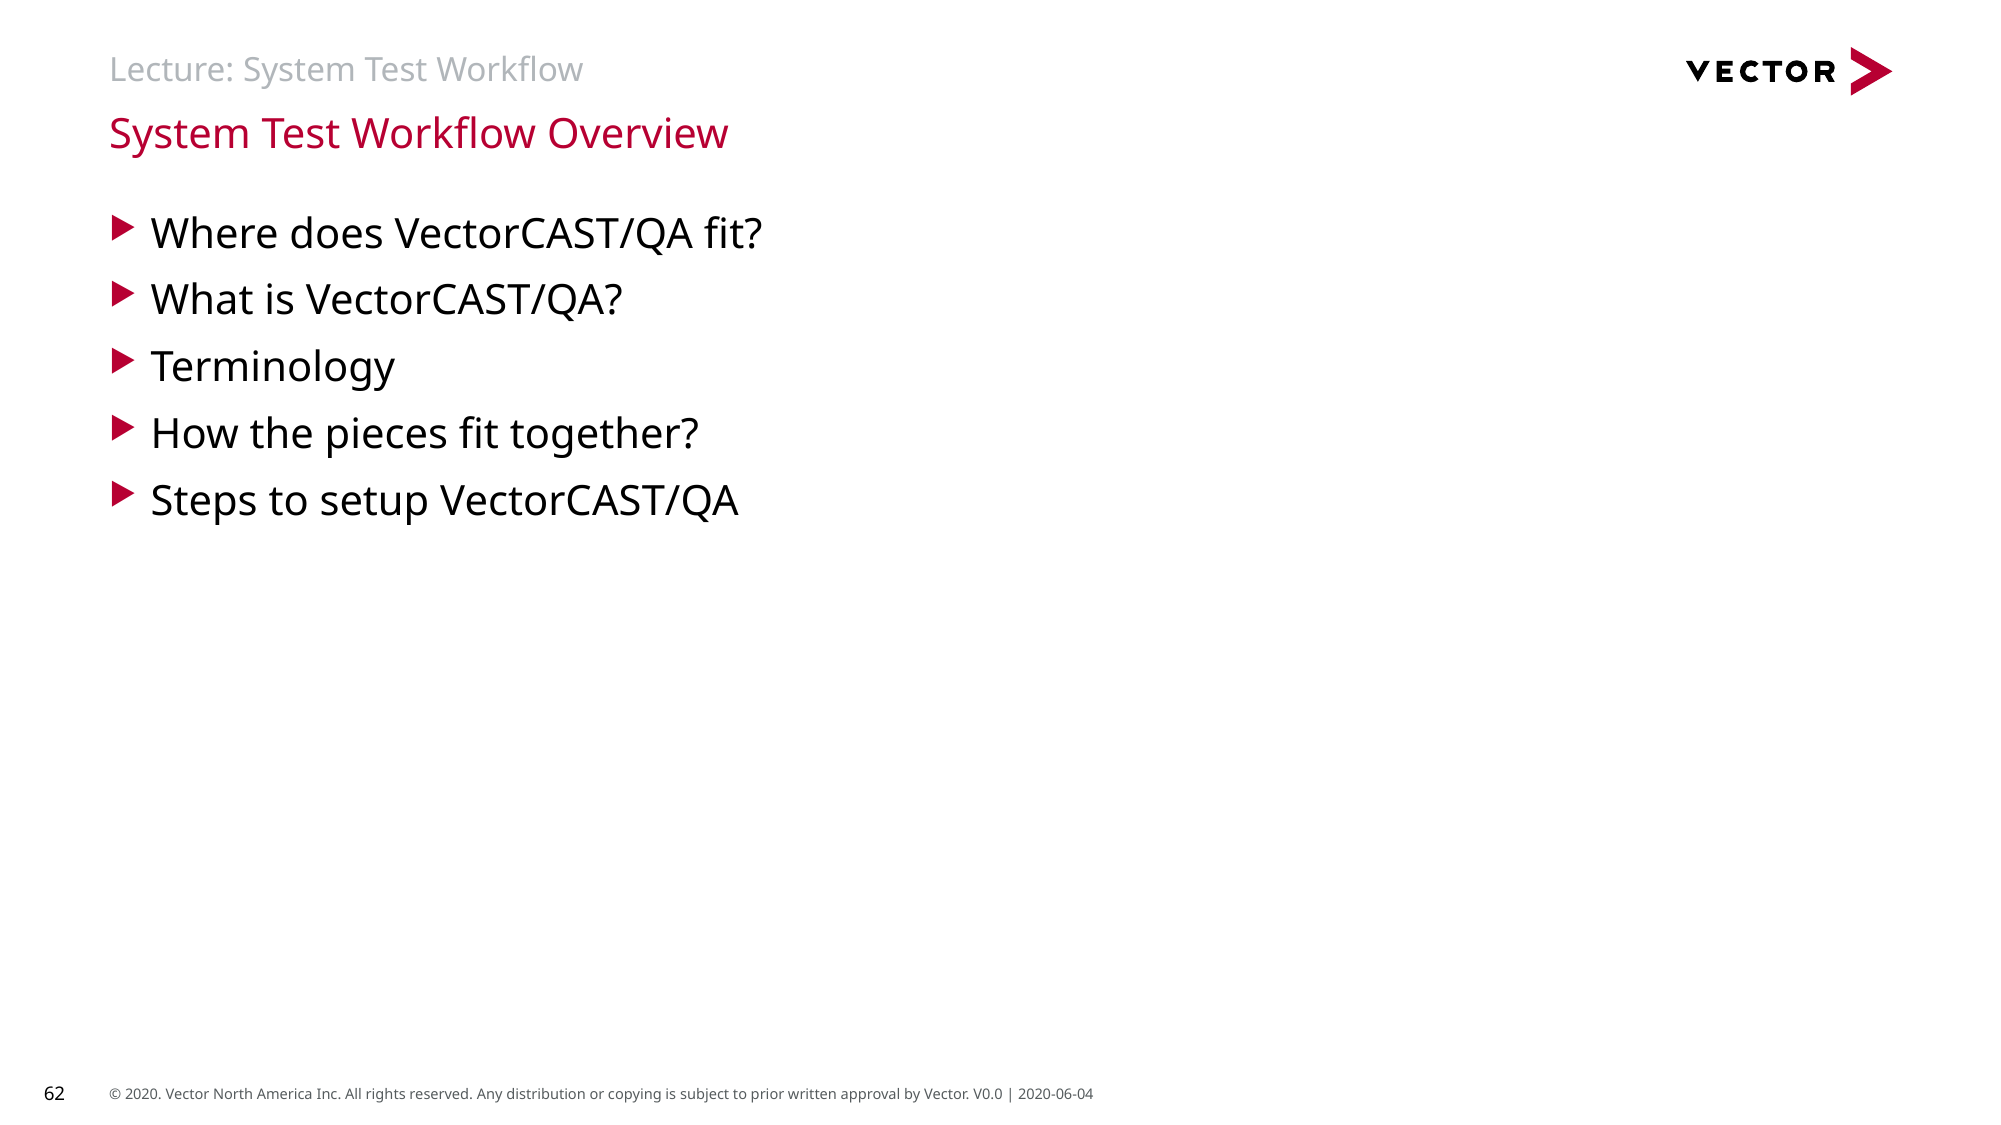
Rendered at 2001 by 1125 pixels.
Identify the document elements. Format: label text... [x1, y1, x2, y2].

list Where does VectorCAST/QA fit? What is VectorCAST/QA? Terminology How the pieces fit together? Steps to setup VectorCAST/QA [109, 206, 1893, 1063]
list System Test Workflow Overview [109, 103, 1577, 157]
title Lecture: System Test Workflow [109, 41, 1577, 89]
